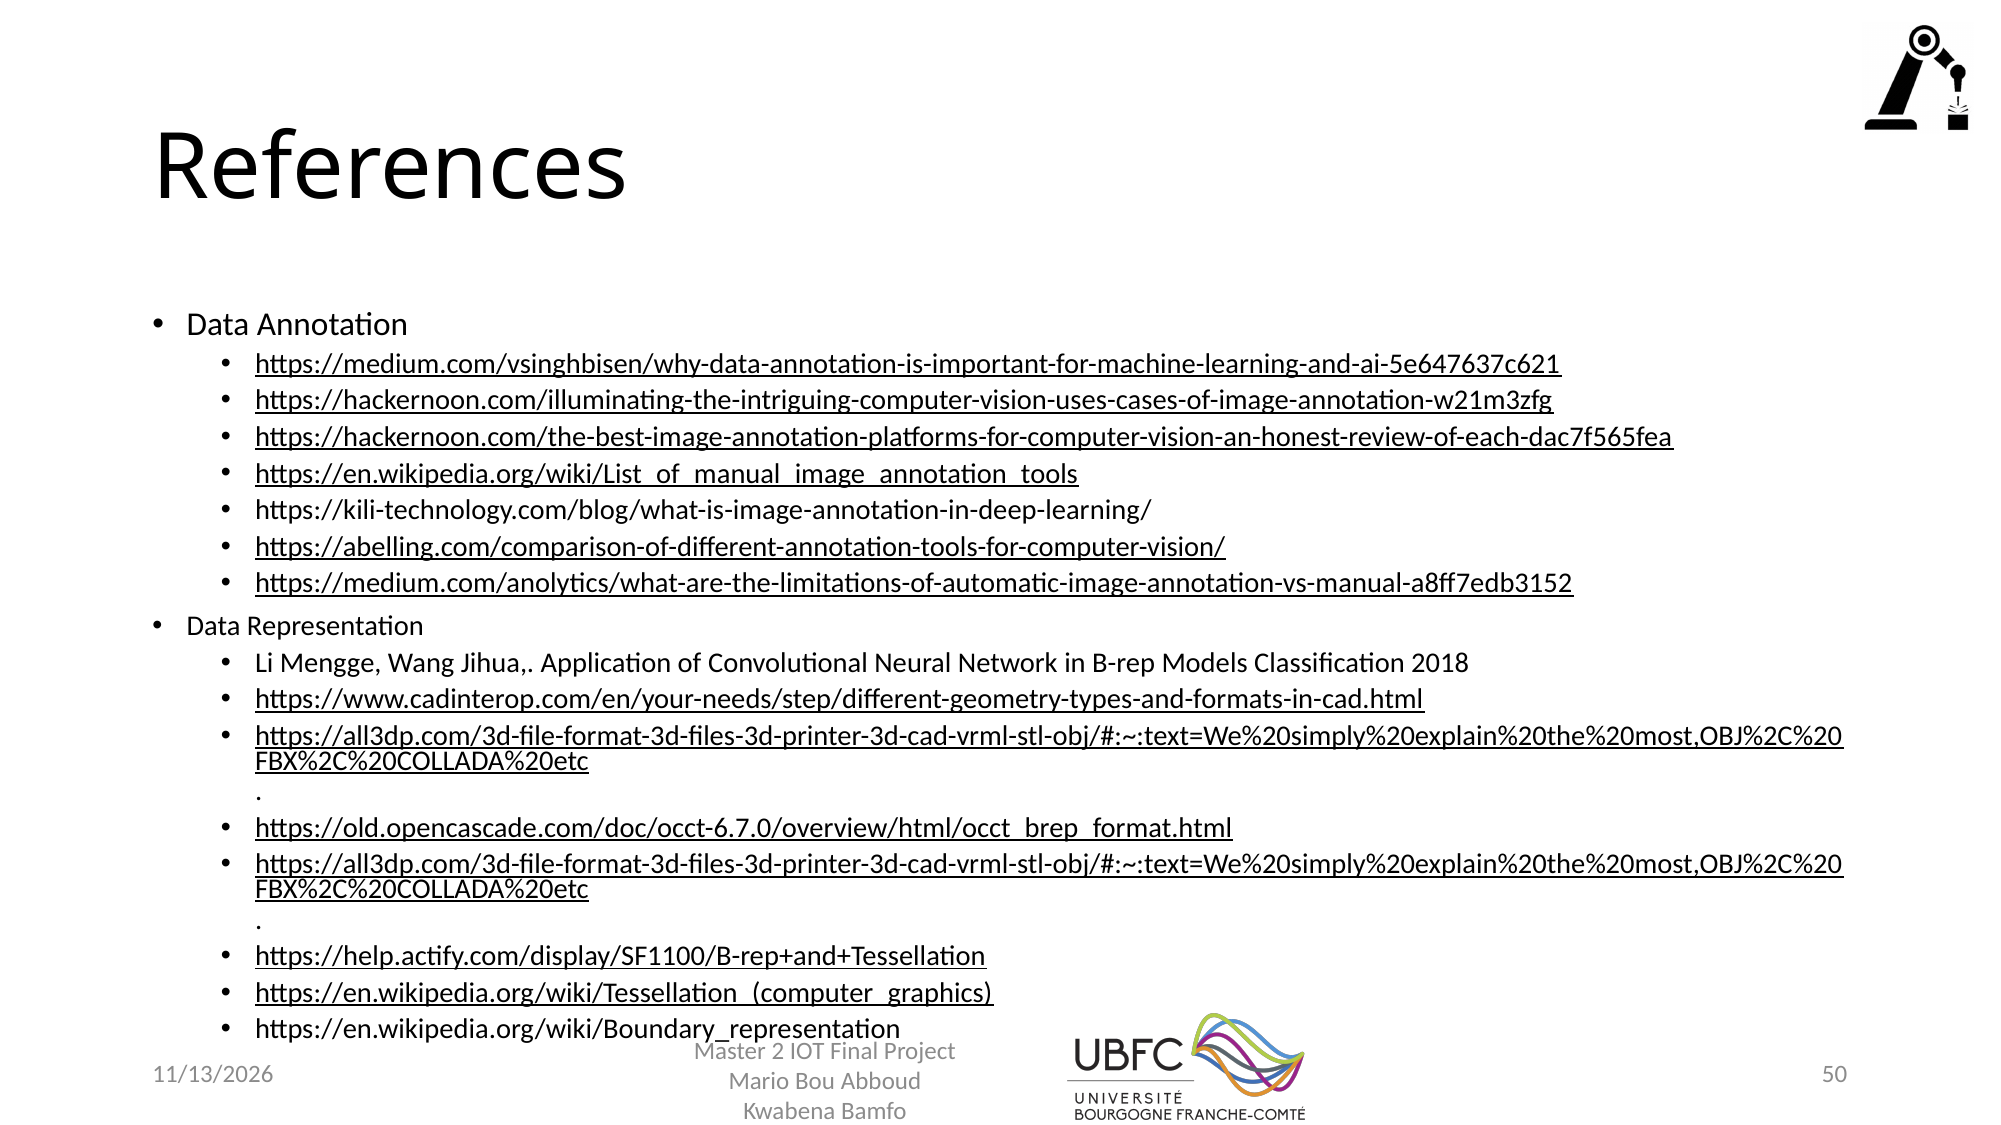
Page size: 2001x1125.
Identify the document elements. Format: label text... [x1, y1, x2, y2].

slide_number 28-Jan-21 [137, 1042, 588, 1103]
footer Master 2 IOT Final Project Mario Bou Abboud Kwabena Bamfo [600, 1013, 1051, 1125]
picture [1862, 22, 1974, 134]
list Data Annotation https://medium.com/vsinghbisen/why-data-annotation-is-important-for-machine-learning-and-ai-5e647637c621 https://hackernoon.com/illuminating-the-intriguing-computer-vision-uses-cases-of-image-annotation-w21m3zfg https://hackernoon.com/the-best-image-annotation-platforms-for-computer-vision-an-honest-review-of-each-dac7f565fea https://en.wikipedia.org/wiki/List_of_manual_image_annotation_tools https://kili-technology.com/blog/what-is-image-annotation-in-deep-learning/ https://abelling.com/comparison-of-different-annotation-tools-for-computer-vision/ https://medium.com/anolytics/what-are-the-limitations-of-automatic-image-annotation-vs-manual-a8ff7edb3152 Data Representation Li Mengge, Wang Jihua,. Application of Convolutional Neural Network in B-rep Models Classification 2018 https://www.cadinterop.com/en/your-needs/step/different-geometry-types-and-formats-in-cad.html https://all3dp.com/3d-file-format-3d-files-3d-printer-3d-cad-vrml-stl-obj/#:~:text=We%20simply%20explain%20the%20most,OBJ%2C%20FBX%2C%20COLLADA%20etc. https://old.opencascade.com/doc/occt-6.7.0/overview/html/occt_brep_format.html https://all3dp.com/3d-file-format-3d-files-3d-printer-3d-cad-vrml-stl-obj/#:~:text=We%20simply%20explain%20the%20most,OBJ%2C%20FBX%2C%20COLLADA%20etc. https://help.actify.com/display/SF1100/B-rep+and+Tessellation https://en.wikipedia.org/wiki/Tessellation_(computer_graphics) https://en.wikipedia.org/wiki/Boundary_representation [137, 299, 1863, 1014]
slide_number 50 [1412, 1042, 1863, 1103]
picture [1067, 1014, 1305, 1120]
title References [137, 59, 1863, 278]
